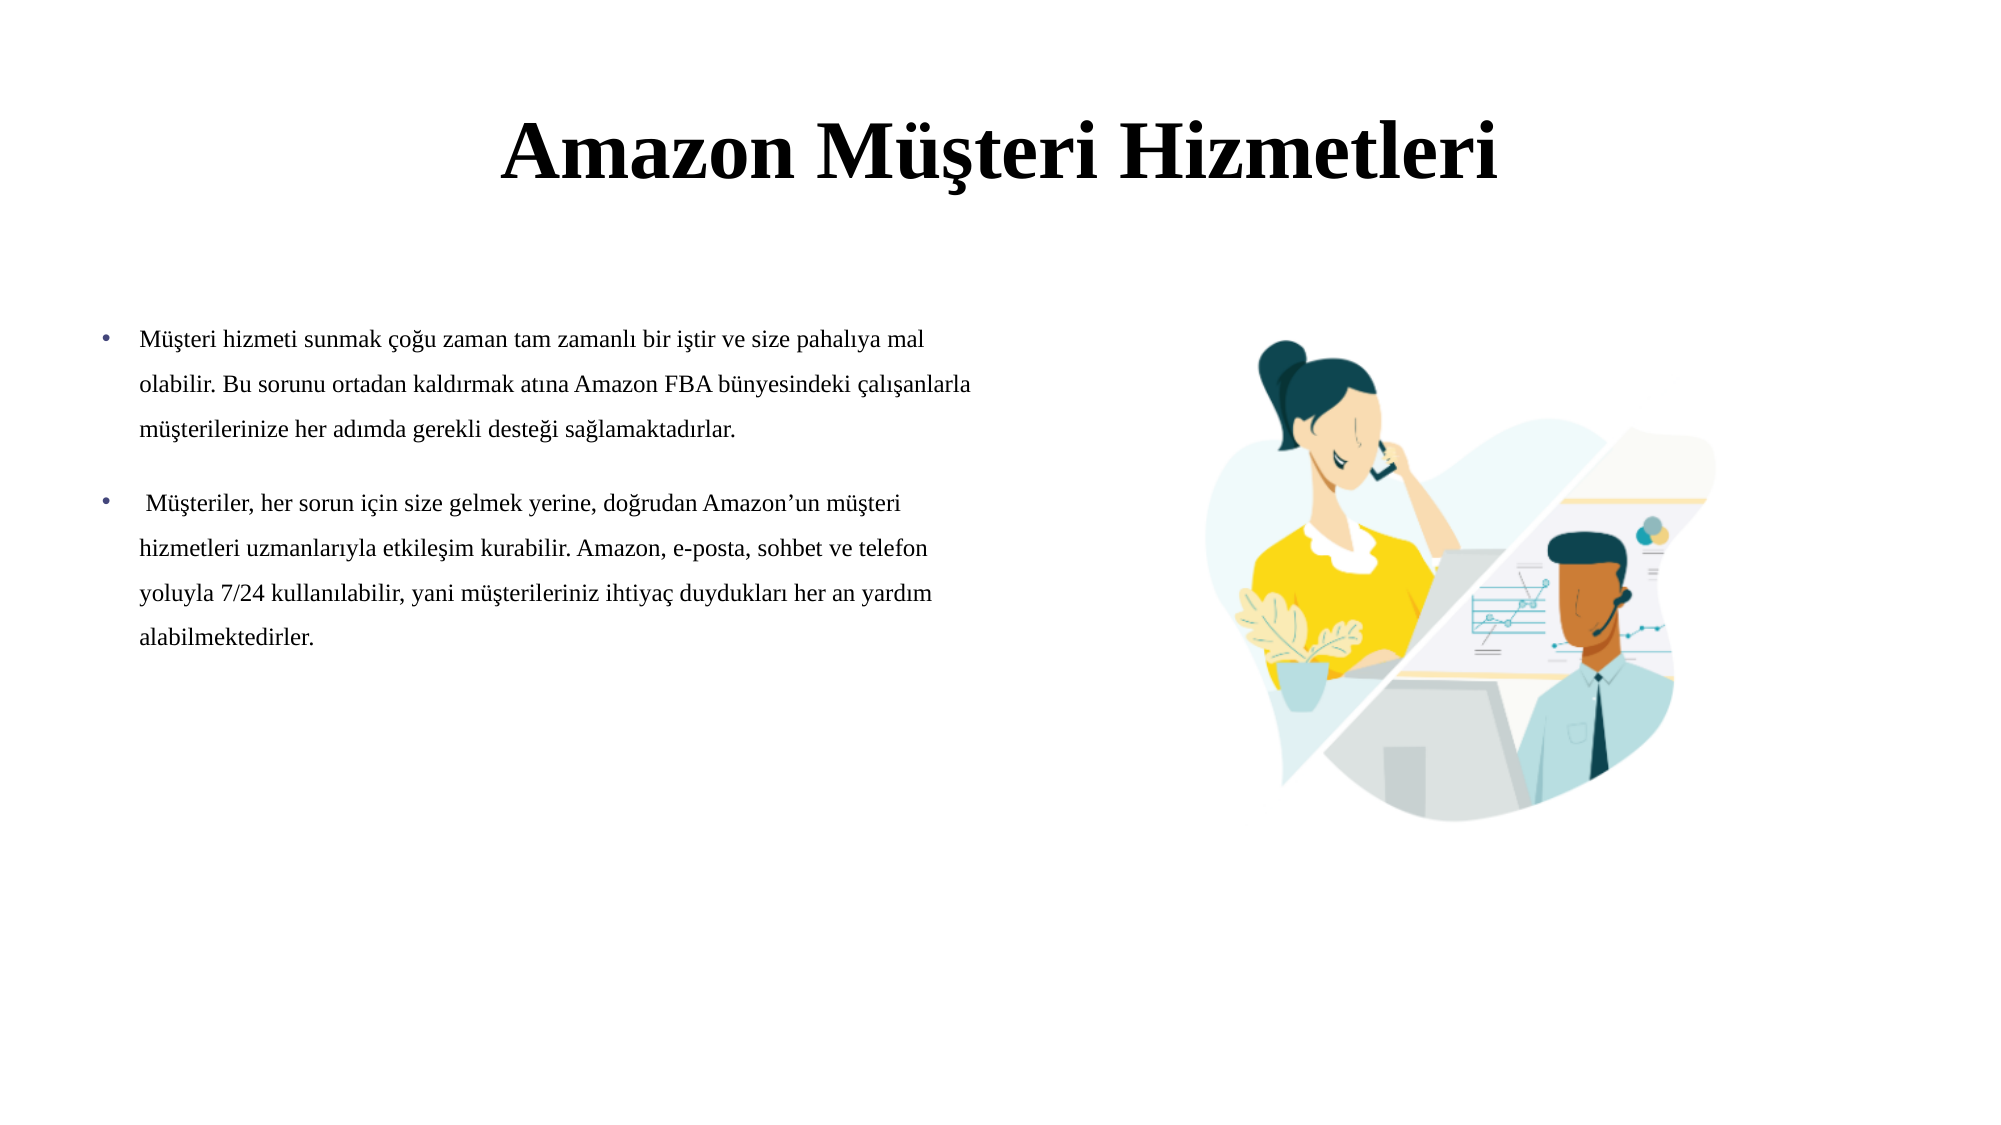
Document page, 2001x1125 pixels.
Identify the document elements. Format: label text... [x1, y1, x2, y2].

text_box Müşteri hizmeti sunmak çoğu zaman tam zamanlı bir iştir ve size pahalıya mal olabilir. Bu sorunu ortadan kaldırmak atına Amazon FBA bünyesindeki çalışanlarla müşterilerinize her adımda gerekli desteği sağlamaktadırlar. Müşteriler, her sorun için size gelmek yerine, doğrudan Amazon’un müşteri hizmetleri uzmanlarıyla etkileşim kurabilir. Amazon, e-posta, sohbet ve telefon yoluyla 7/24 kullanılabilir, yani müşterileriniz ihtiyaç duydukları her an yardım alabilmektedirler. [87, 300, 1000, 1010]
list Amazon Müşteri Hizmetleri [0, 87, 2000, 301]
picture [1129, 314, 1816, 873]
